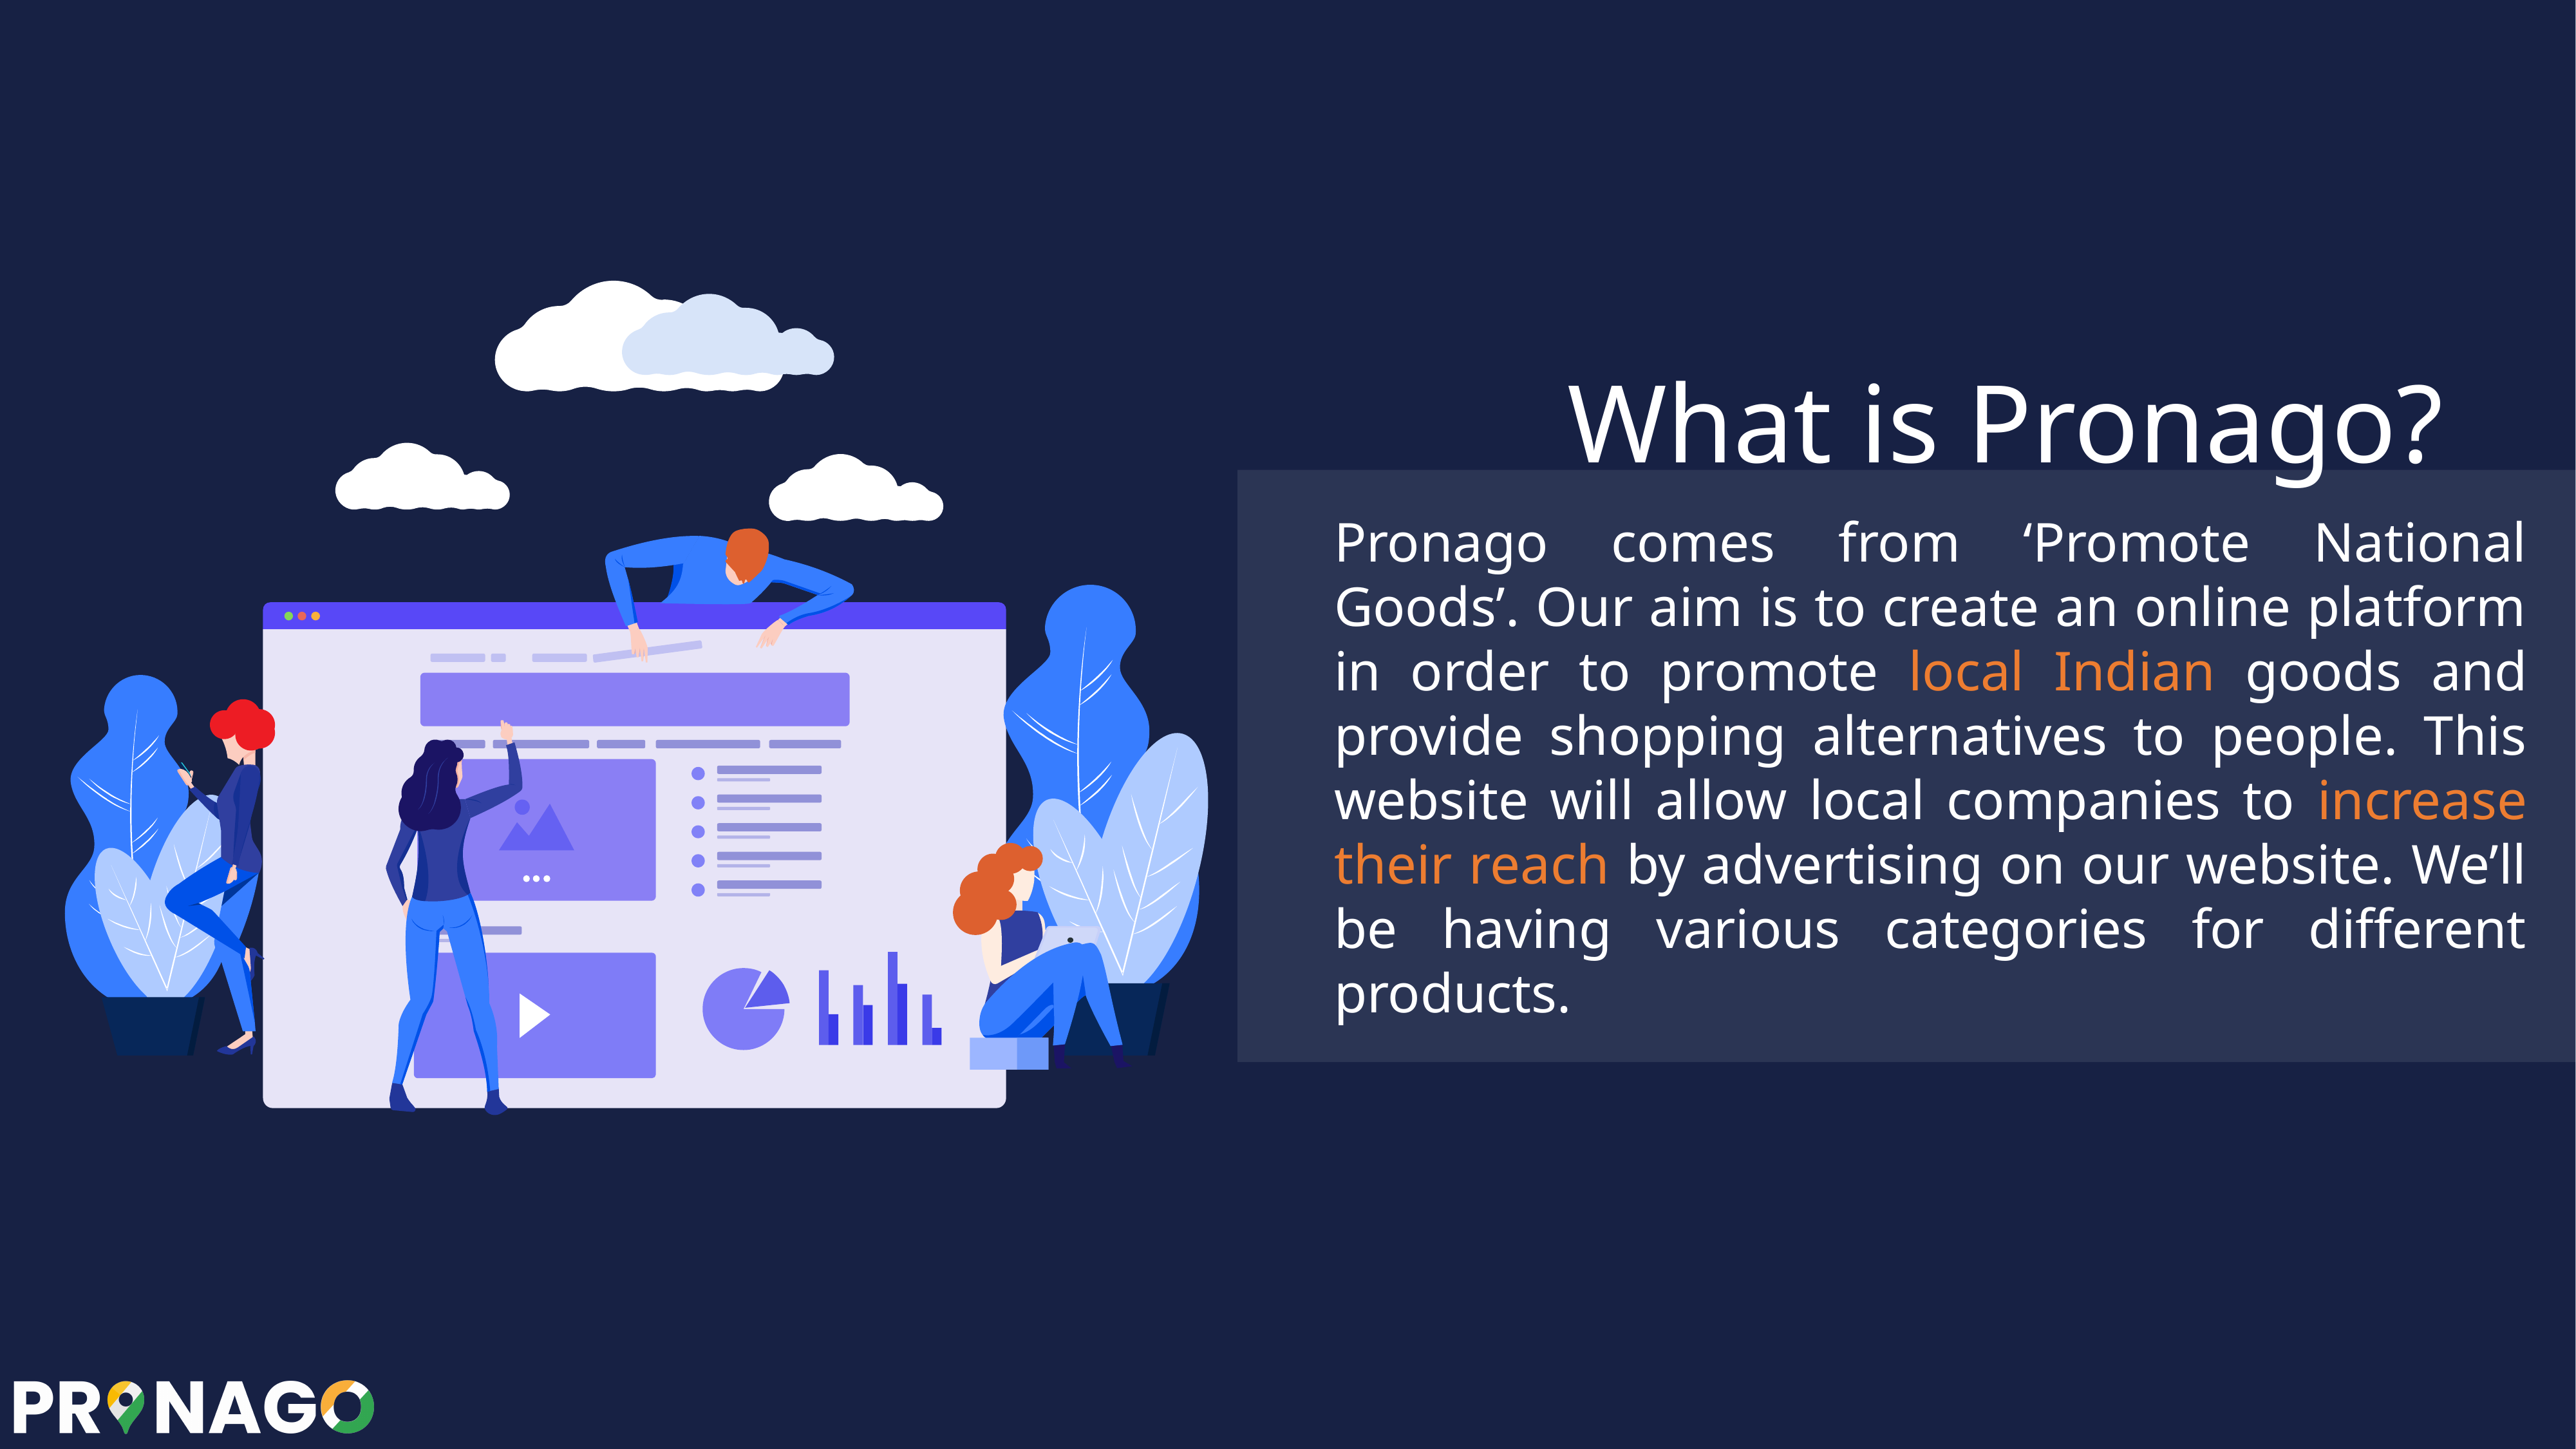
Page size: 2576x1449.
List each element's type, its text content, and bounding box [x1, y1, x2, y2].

text_box What is Pronago? [1476, 365, 2535, 497]
text_box Pronago comes from ‘Promote National Goods’. Our aim is to create an online platform in order to promote local Indian goods and provide shopping alternatives to people. This website will allow local companies to increase their reach by advertising on our website. We’ll be having various categories for different products. [1237, 469, 2576, 1063]
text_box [953, 842, 1133, 1070]
text_box [622, 294, 834, 375]
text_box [386, 719, 523, 1117]
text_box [64, 673, 243, 1056]
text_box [995, 583, 1217, 1056]
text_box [263, 528, 1006, 1108]
text_box [335, 442, 510, 510]
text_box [162, 699, 276, 1056]
text_box [769, 453, 944, 521]
picture [14, 1370, 400, 1449]
text_box [494, 280, 783, 392]
